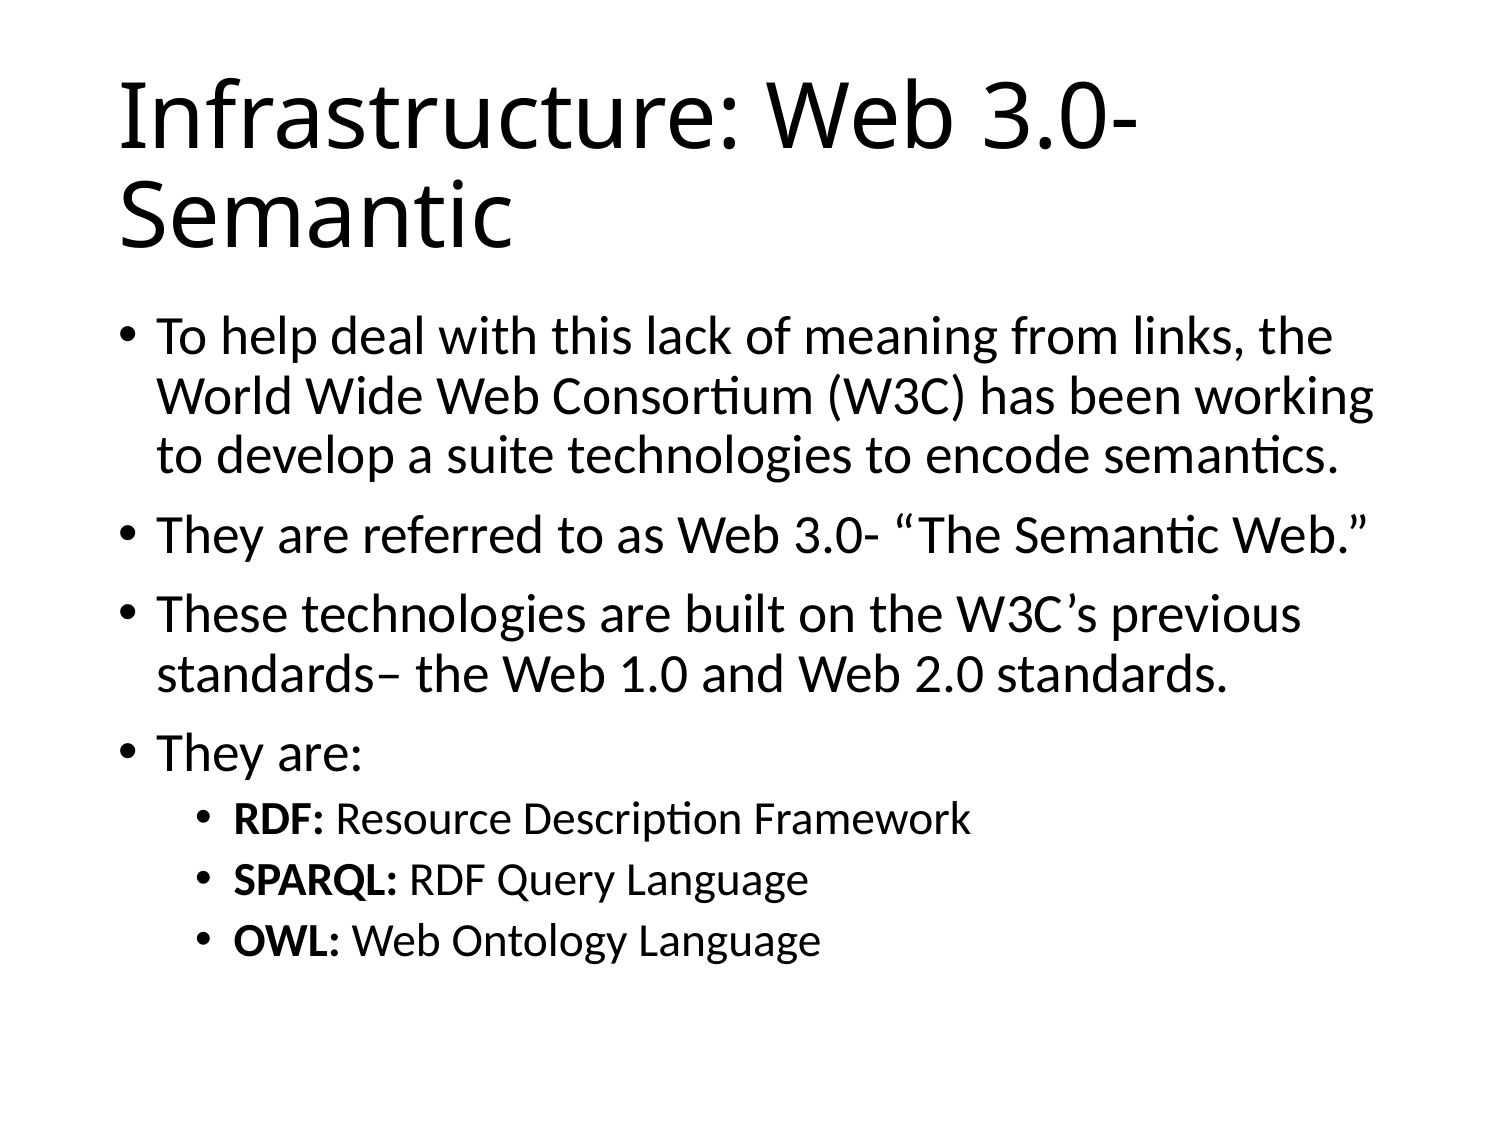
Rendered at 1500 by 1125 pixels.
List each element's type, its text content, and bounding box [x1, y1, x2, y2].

title Infrastructure: Web 3.0- Semantic [103, 59, 1397, 278]
list To help deal with this lack of meaning from links, the World Wide Web Consortium (W3C) has been working to develop a suite technologies to encode semantics. They are referred to as Web 3.0- “The Semantic Web.” These technologies are built on the W3C’s previous standards– the Web 1.0 and Web 2.0 standards. They are: RDF: Resource Description Framework SPARQL: RDF Query Language OWL: Web Ontology Language [103, 299, 1397, 1014]
